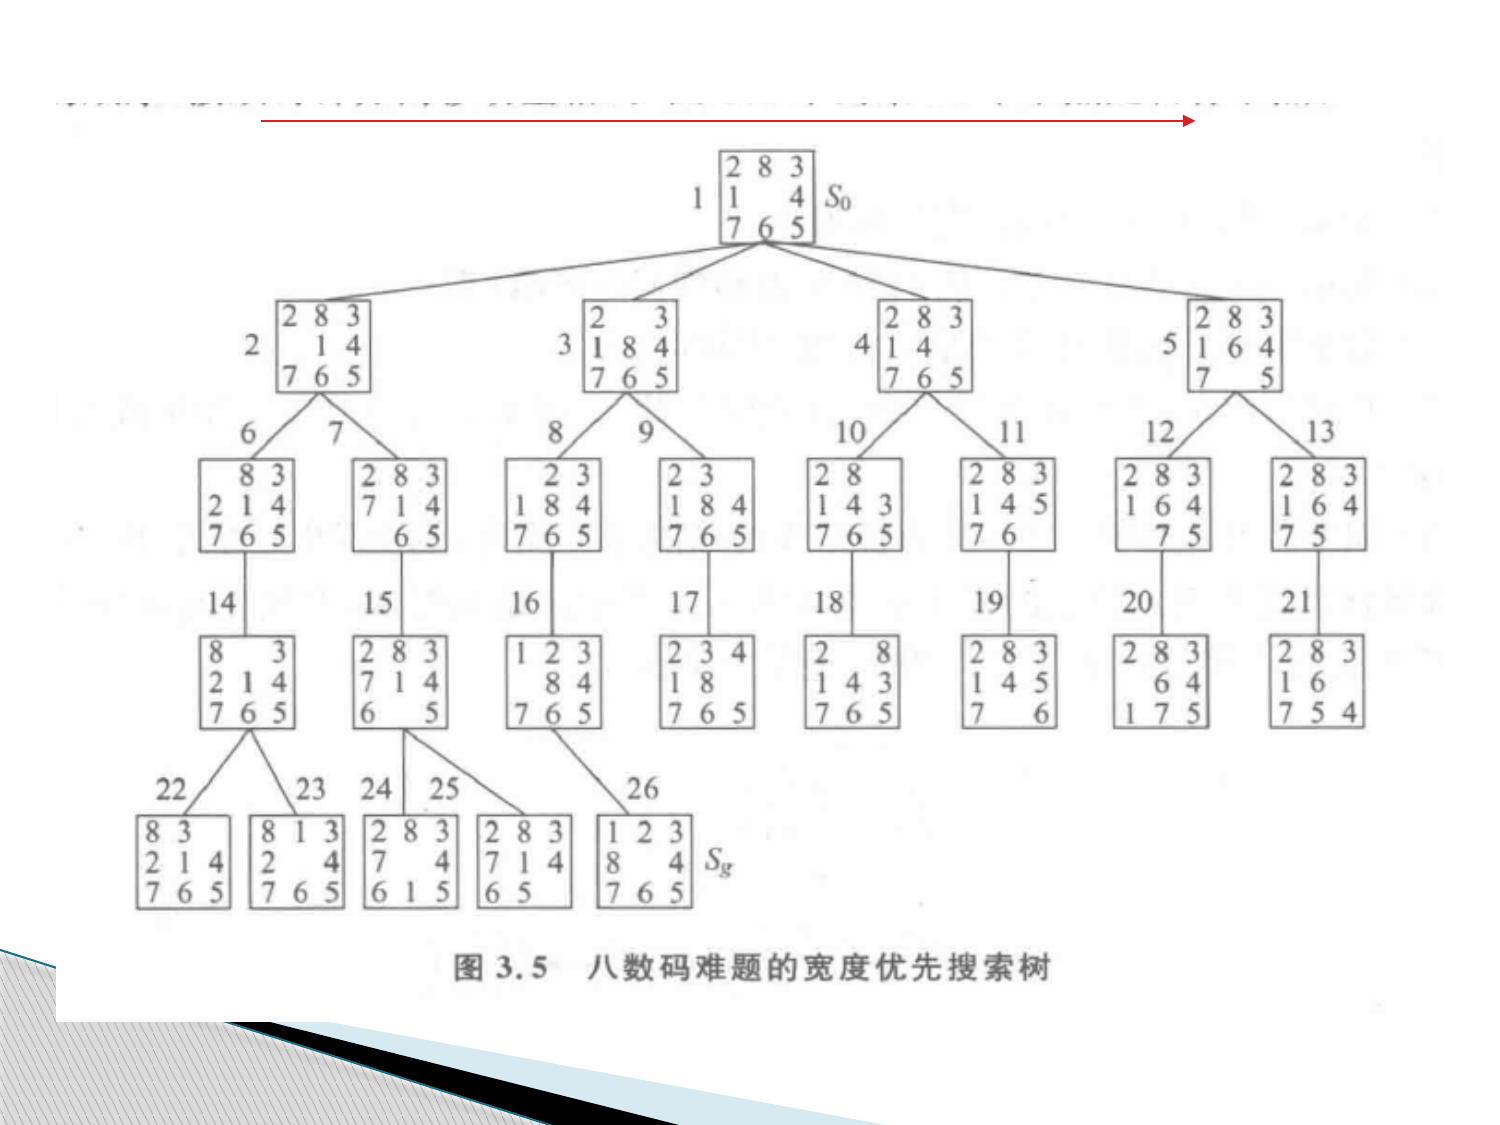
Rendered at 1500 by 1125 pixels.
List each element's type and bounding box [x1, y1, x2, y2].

picture [55, 103, 1445, 1022]
